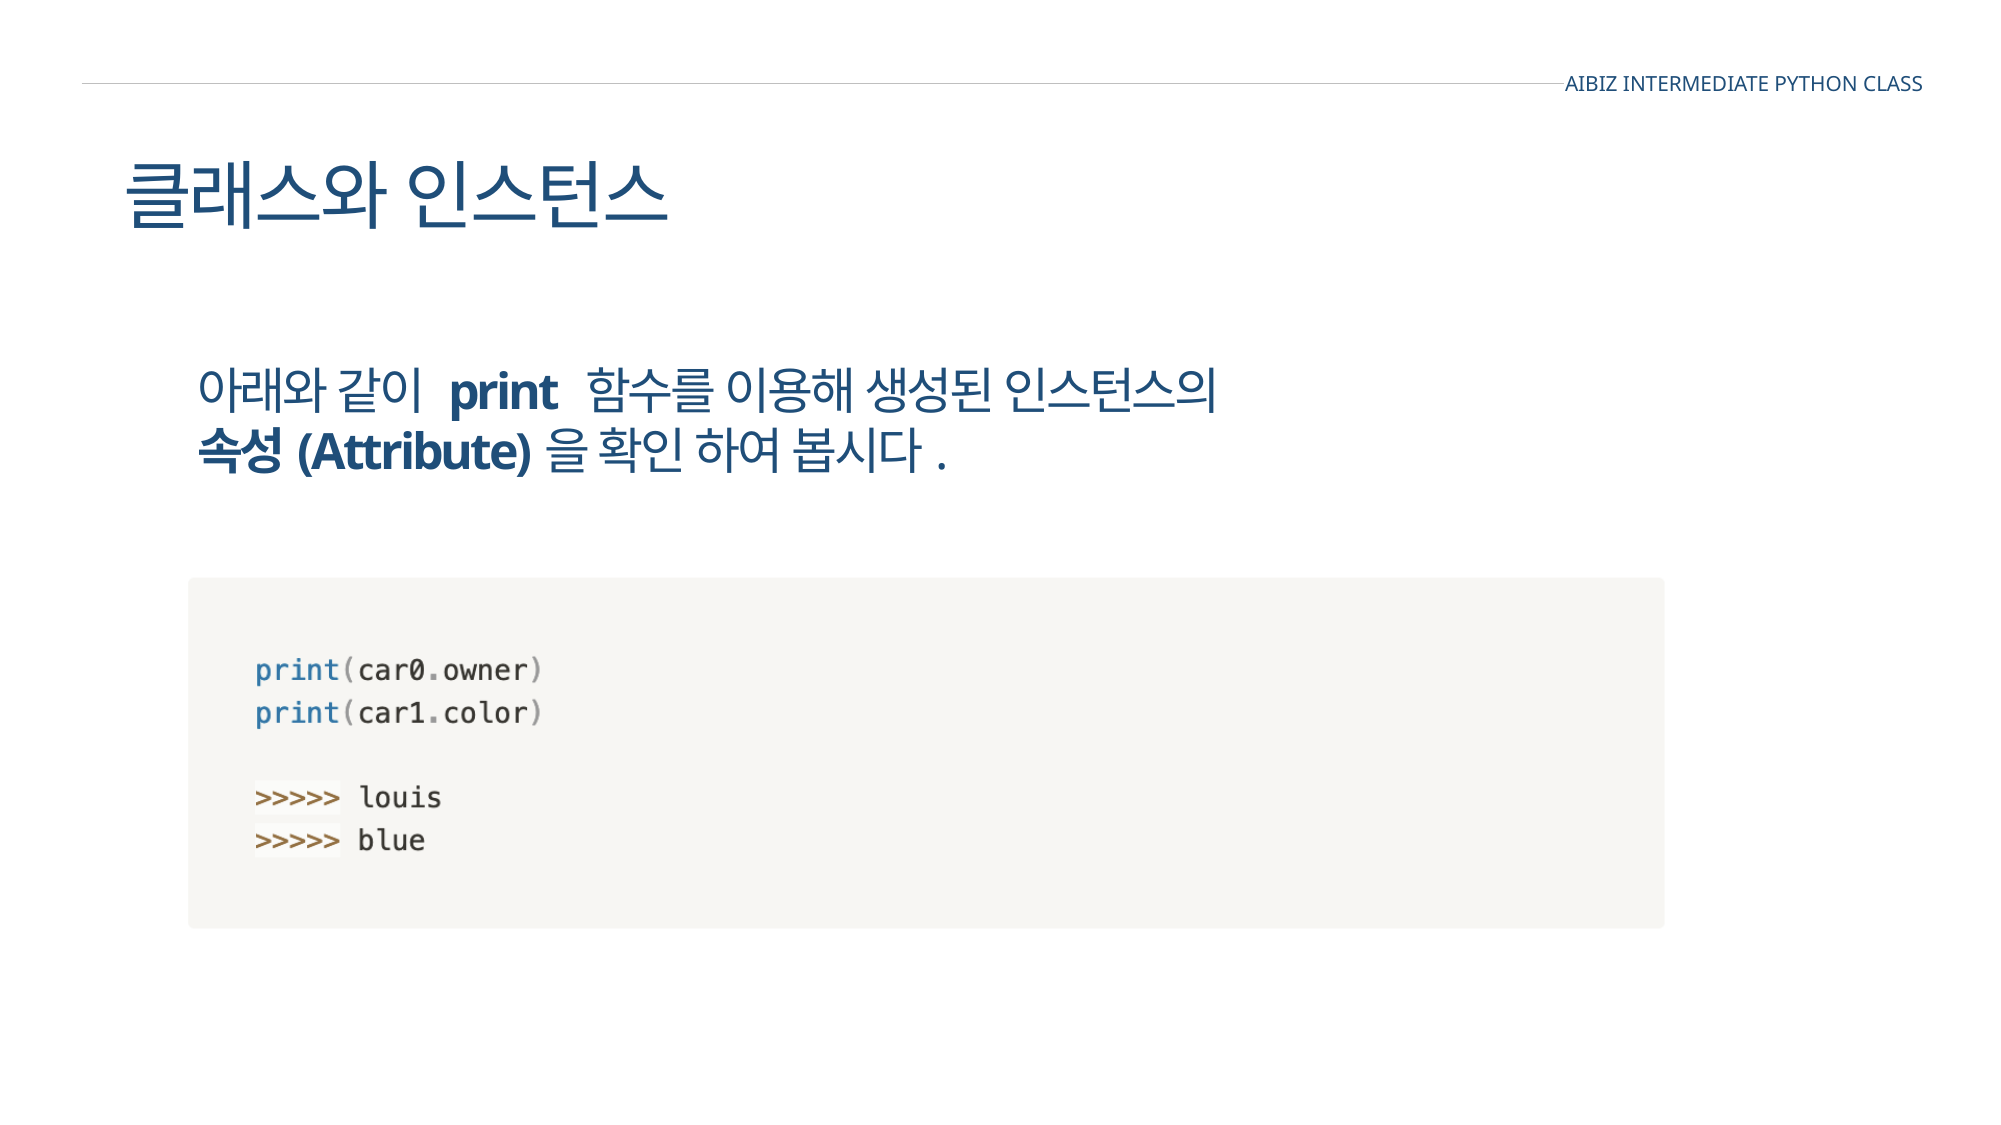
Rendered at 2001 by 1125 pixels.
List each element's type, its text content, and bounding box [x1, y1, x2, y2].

text_box 아래와 같이 print 함수를 이용해 생성된 인스턴스의 속성(Attribute)을 확인 하여 봅시다. [182, 351, 1939, 487]
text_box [81, 63, 1939, 104]
picture [182, 562, 1675, 940]
text_box 클래스와 인스턴스 [108, 141, 687, 247]
